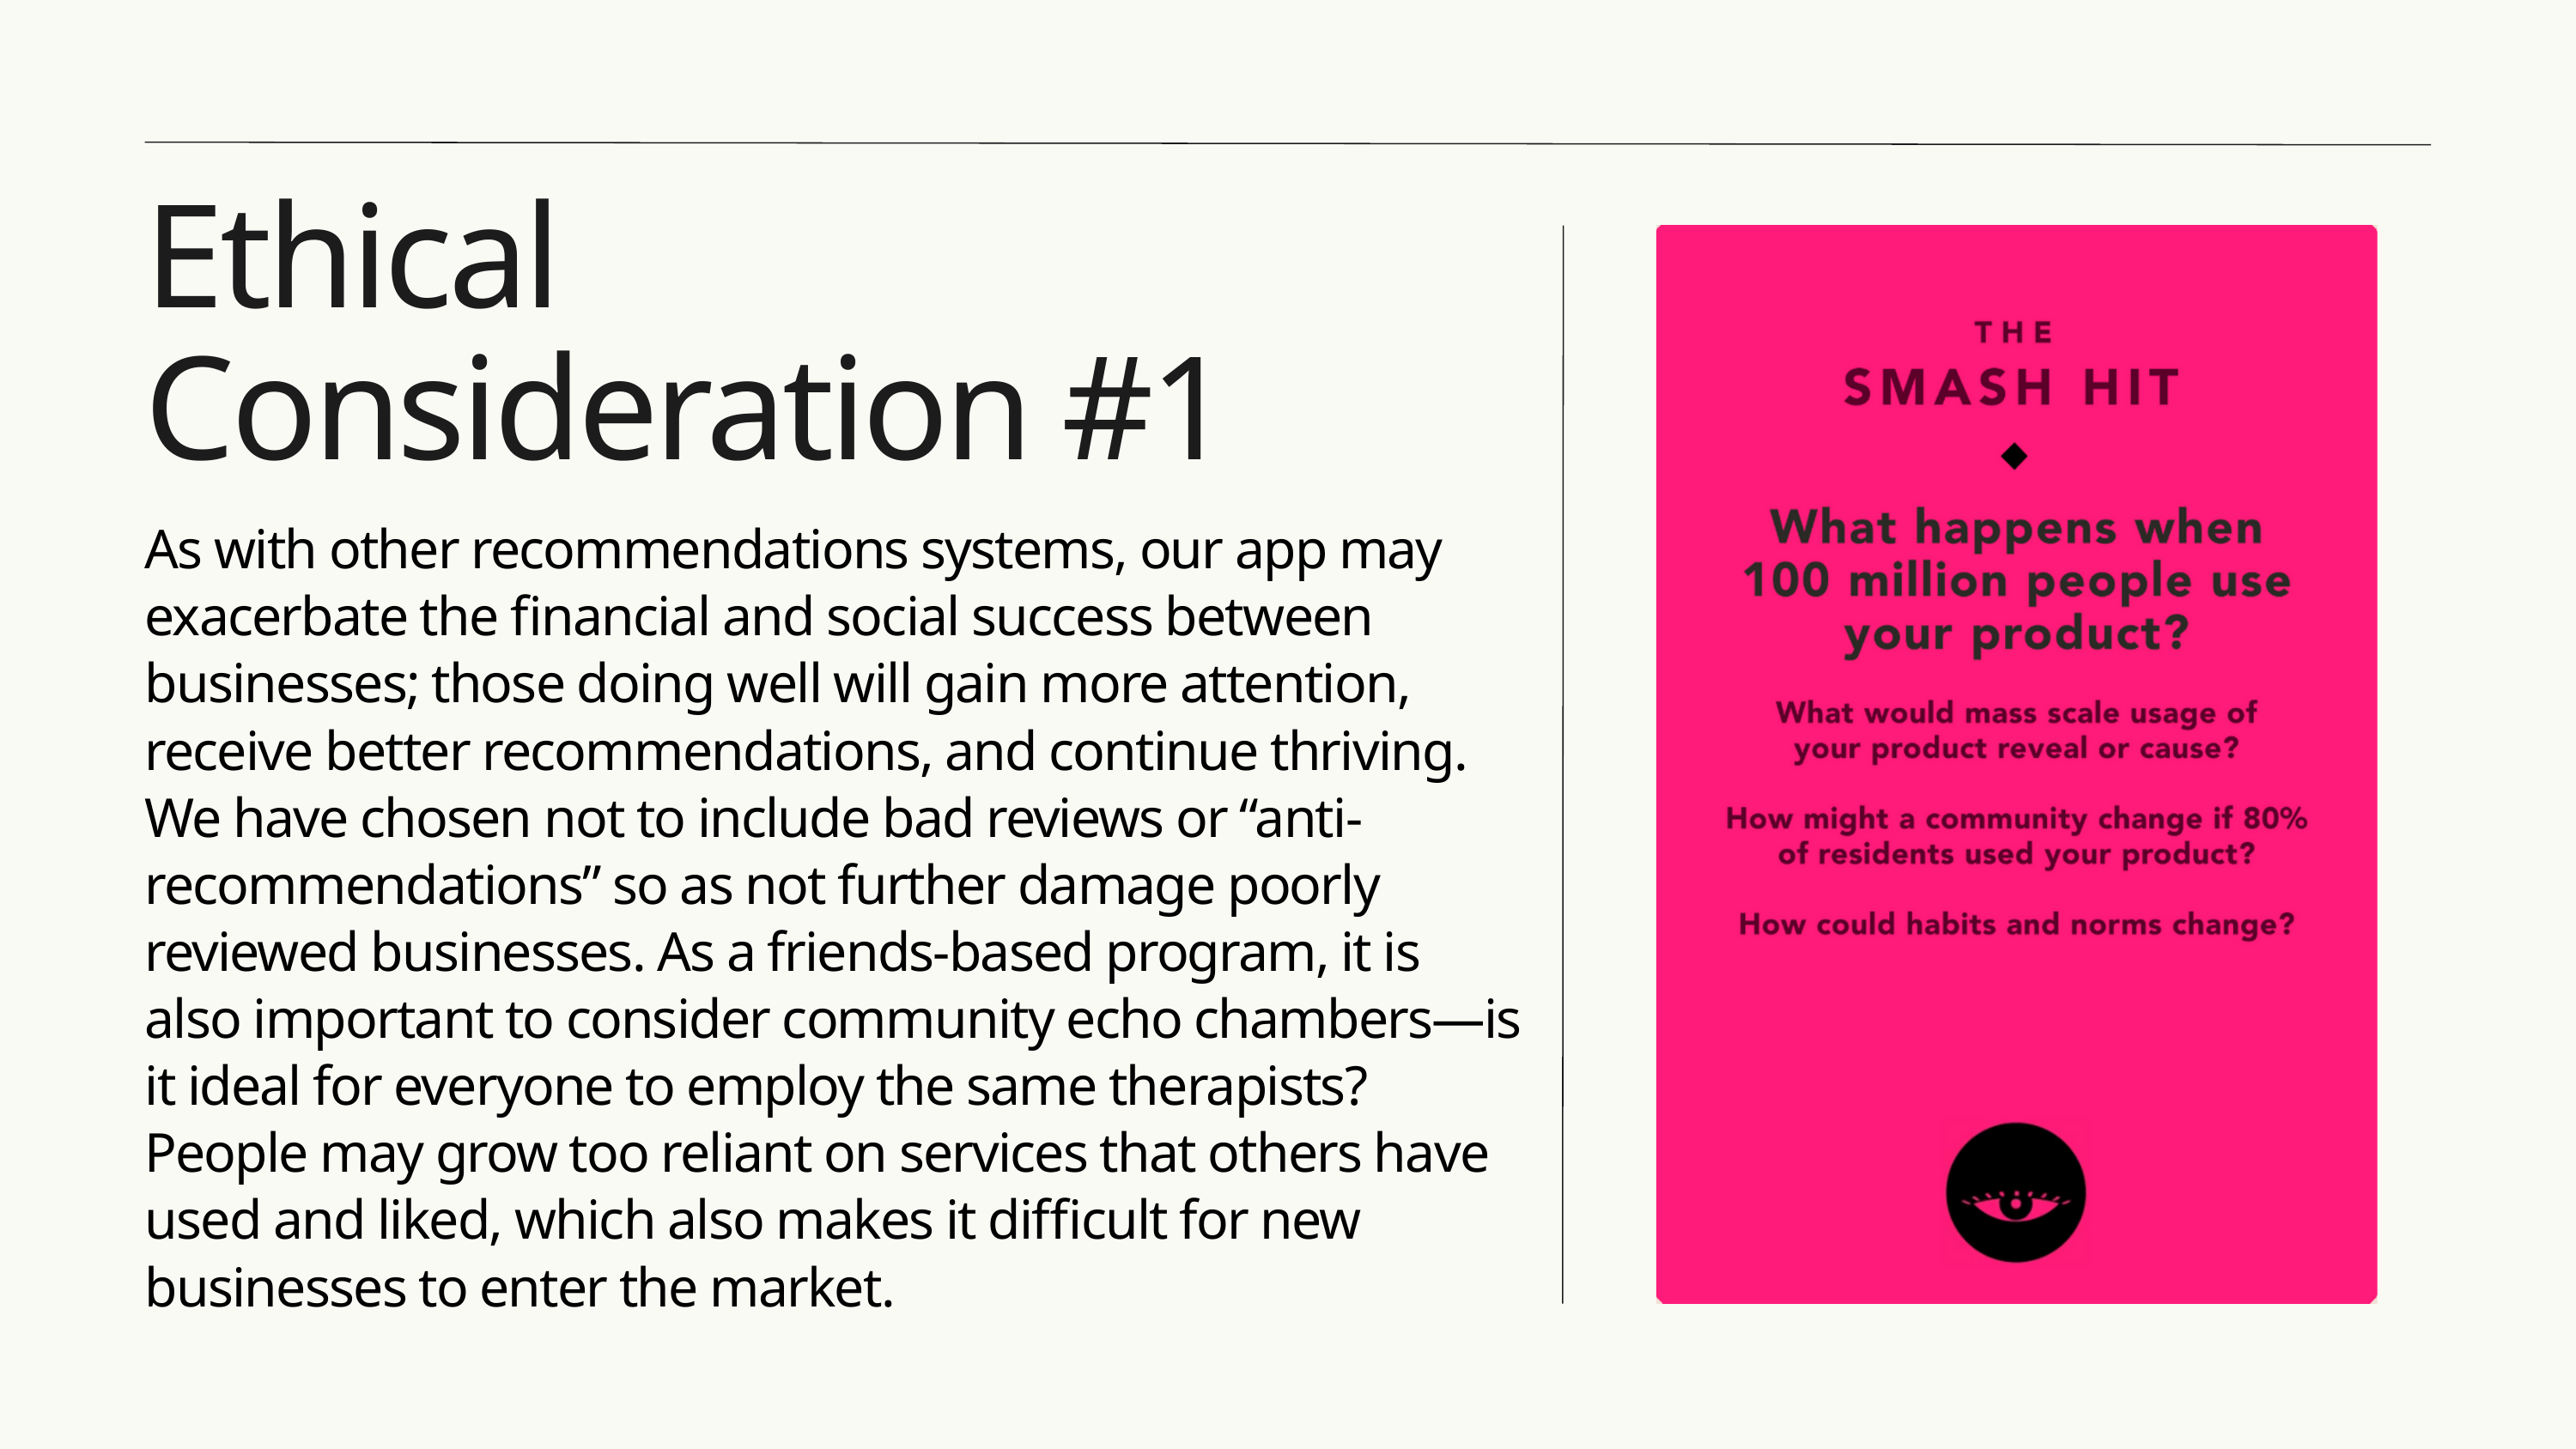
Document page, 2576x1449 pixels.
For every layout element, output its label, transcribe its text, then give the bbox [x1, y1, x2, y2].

text_box Ethical Consideration #1 [144, 185, 1266, 488]
text_box As with other recommendations systems, our app may exacerbate the financial and social success between businesses; those doing well will gain more attention, receive better recommendations, and continue thriving. We have chosen not to include bad reviews or “anti-recommendations” so as not further damage poorly reviewed businesses. As a friends-based program, it is also important to consider community echo chambers—is it ideal for everyone to employ the same therapists? People may grow too reliant on services that others have used and liked, which also makes it difficult for new businesses to enter the market. [144, 512, 1522, 1318]
text_box [1656, 225, 2378, 1304]
